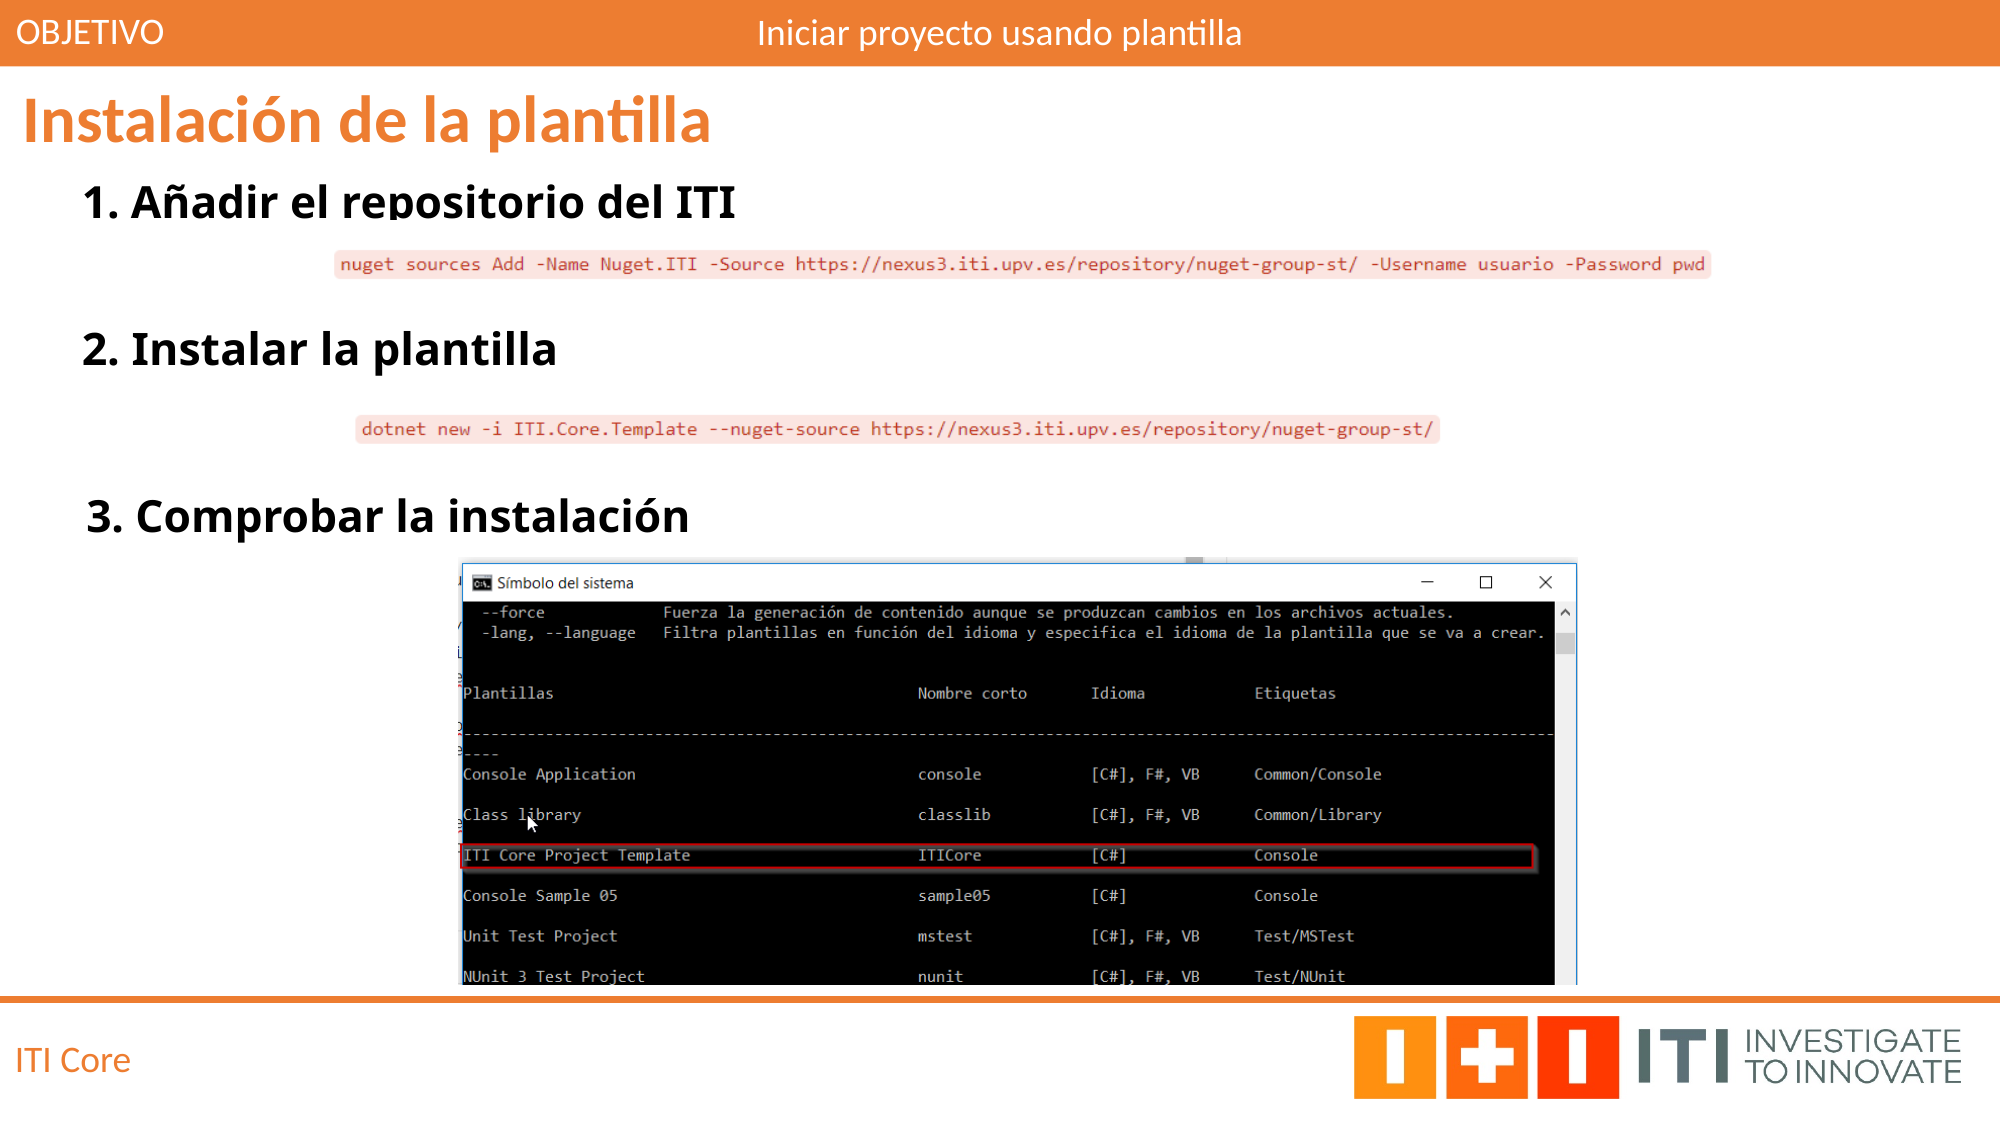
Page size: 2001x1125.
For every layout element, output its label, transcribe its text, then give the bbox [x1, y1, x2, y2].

text_box 2. Instalar la plantilla [66, 318, 859, 383]
text_box 3. Comprobar la instalación [71, 486, 863, 551]
picture [458, 557, 1578, 985]
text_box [0, 0, 2000, 67]
picture [273, 220, 1839, 303]
text_box Instalación de la plantilla [0, 78, 918, 164]
picture [302, 385, 1534, 464]
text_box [0, 992, 2000, 1124]
title 1. Añadir el repositorio del ITI [66, 172, 859, 237]
